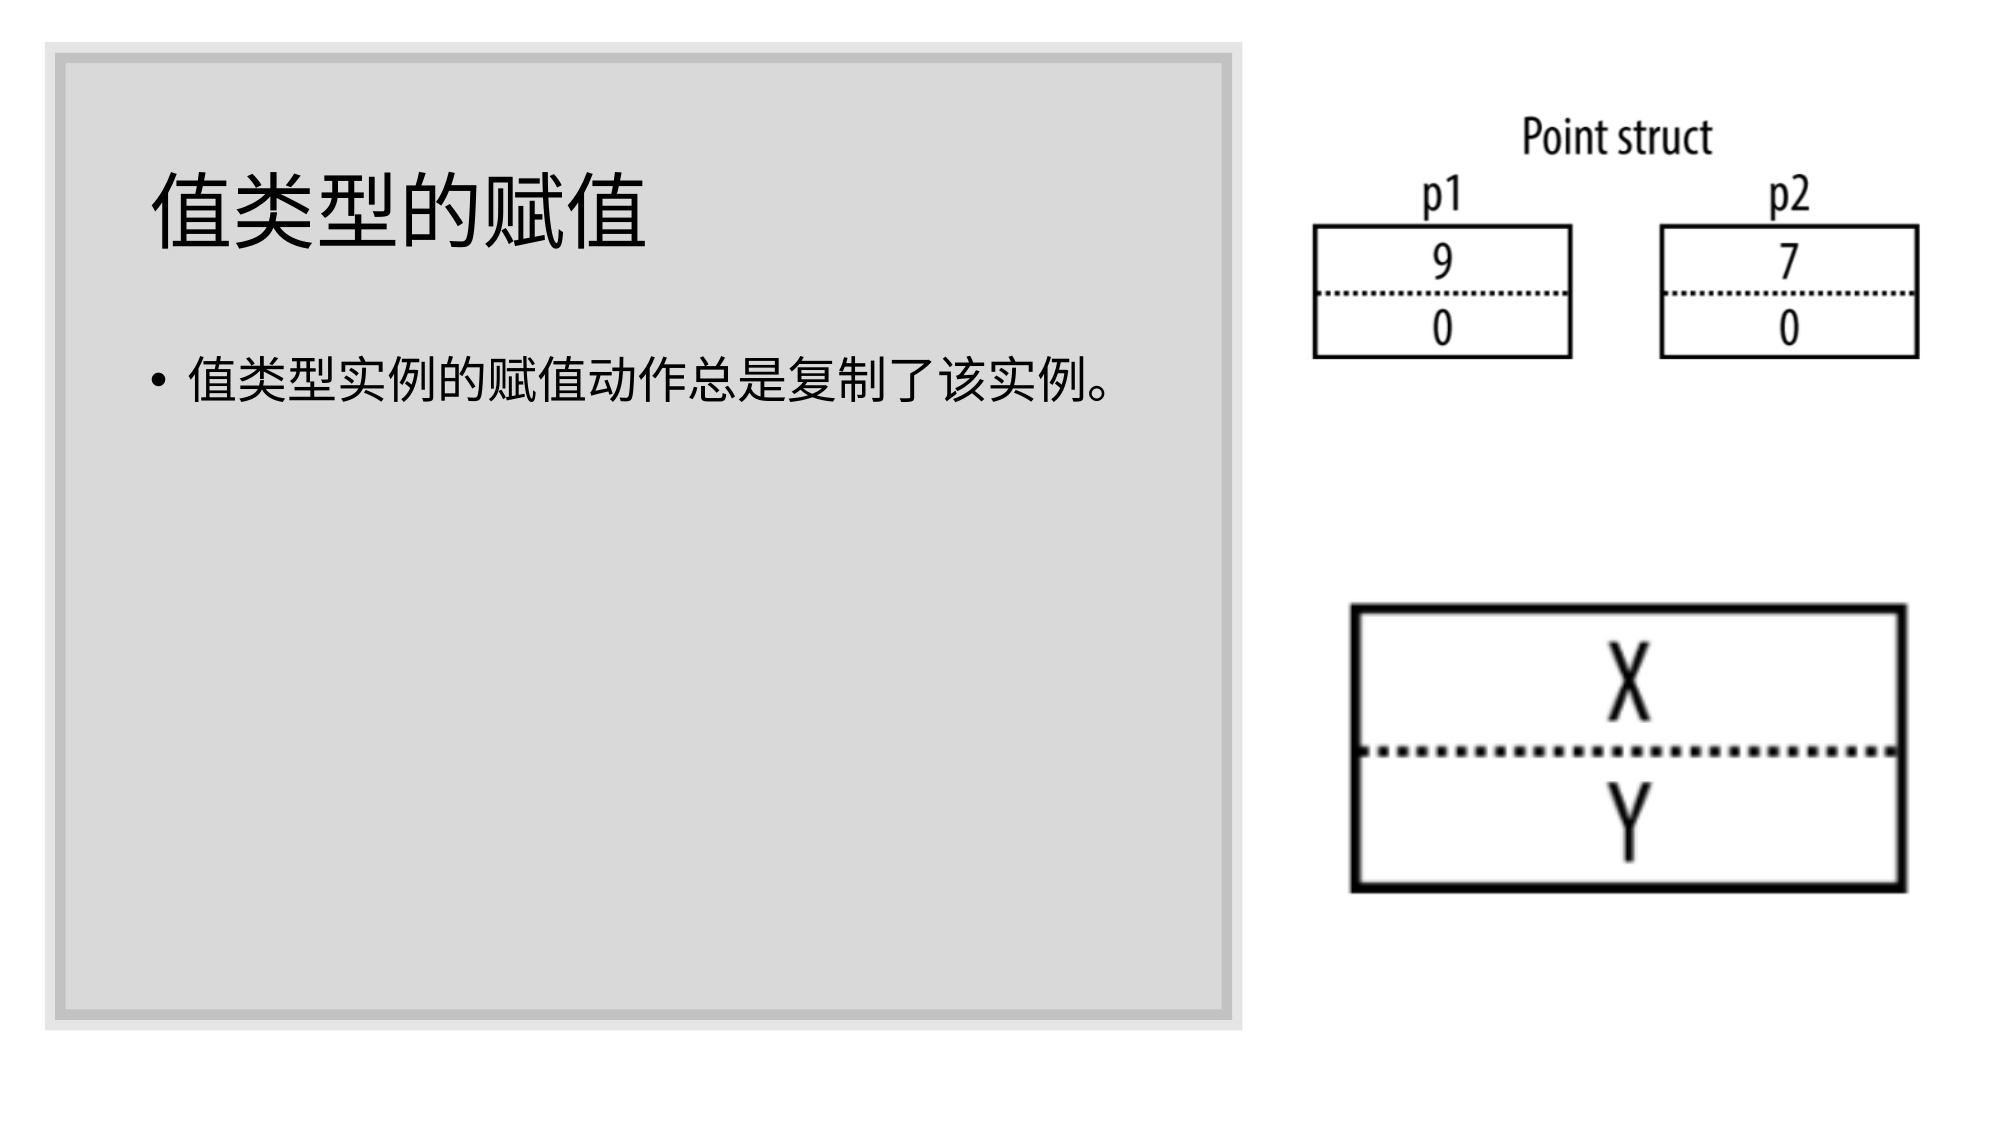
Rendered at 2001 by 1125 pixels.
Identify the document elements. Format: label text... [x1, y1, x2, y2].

picture [1284, 549, 1948, 935]
title 值类型的赋值 [134, 105, 1153, 326]
text_box [54, 52, 1233, 1021]
list 值类型实例的赋值动作总是复制了该实例。 [134, 348, 1153, 943]
picture [1284, 90, 1948, 386]
